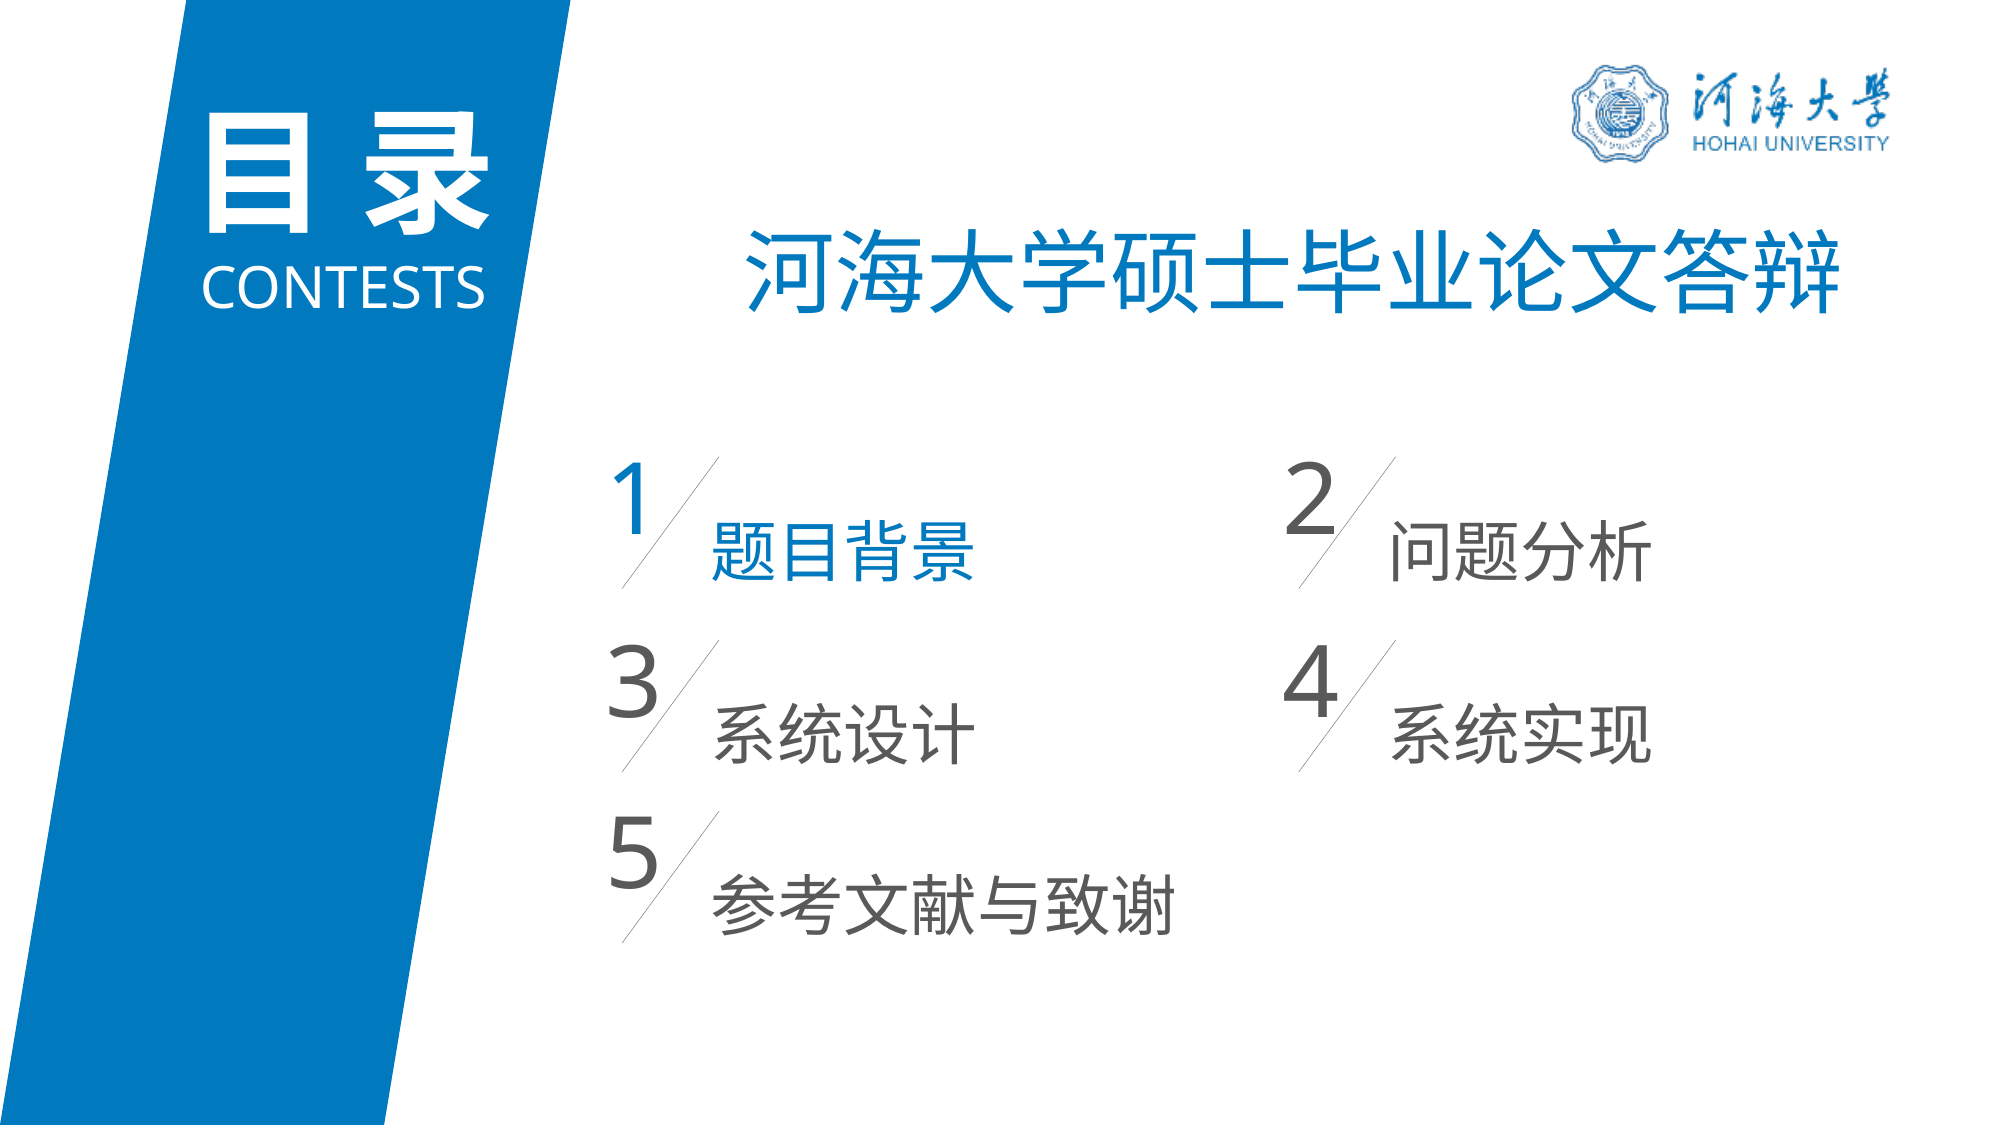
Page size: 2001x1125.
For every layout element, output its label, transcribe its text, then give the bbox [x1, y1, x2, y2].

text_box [589, 781, 1392, 953]
text_box 目 录 CONTESTS [146, 94, 541, 310]
text_box [0, 236, 521, 1125]
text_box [1266, 427, 2000, 598]
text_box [589, 427, 1266, 598]
text_box [169, 0, 572, 185]
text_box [589, 610, 1266, 781]
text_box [1266, 610, 2000, 782]
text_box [1562, 56, 1926, 171]
text_box 河海大学硕士毕业论文答辩 [589, 207, 1859, 333]
